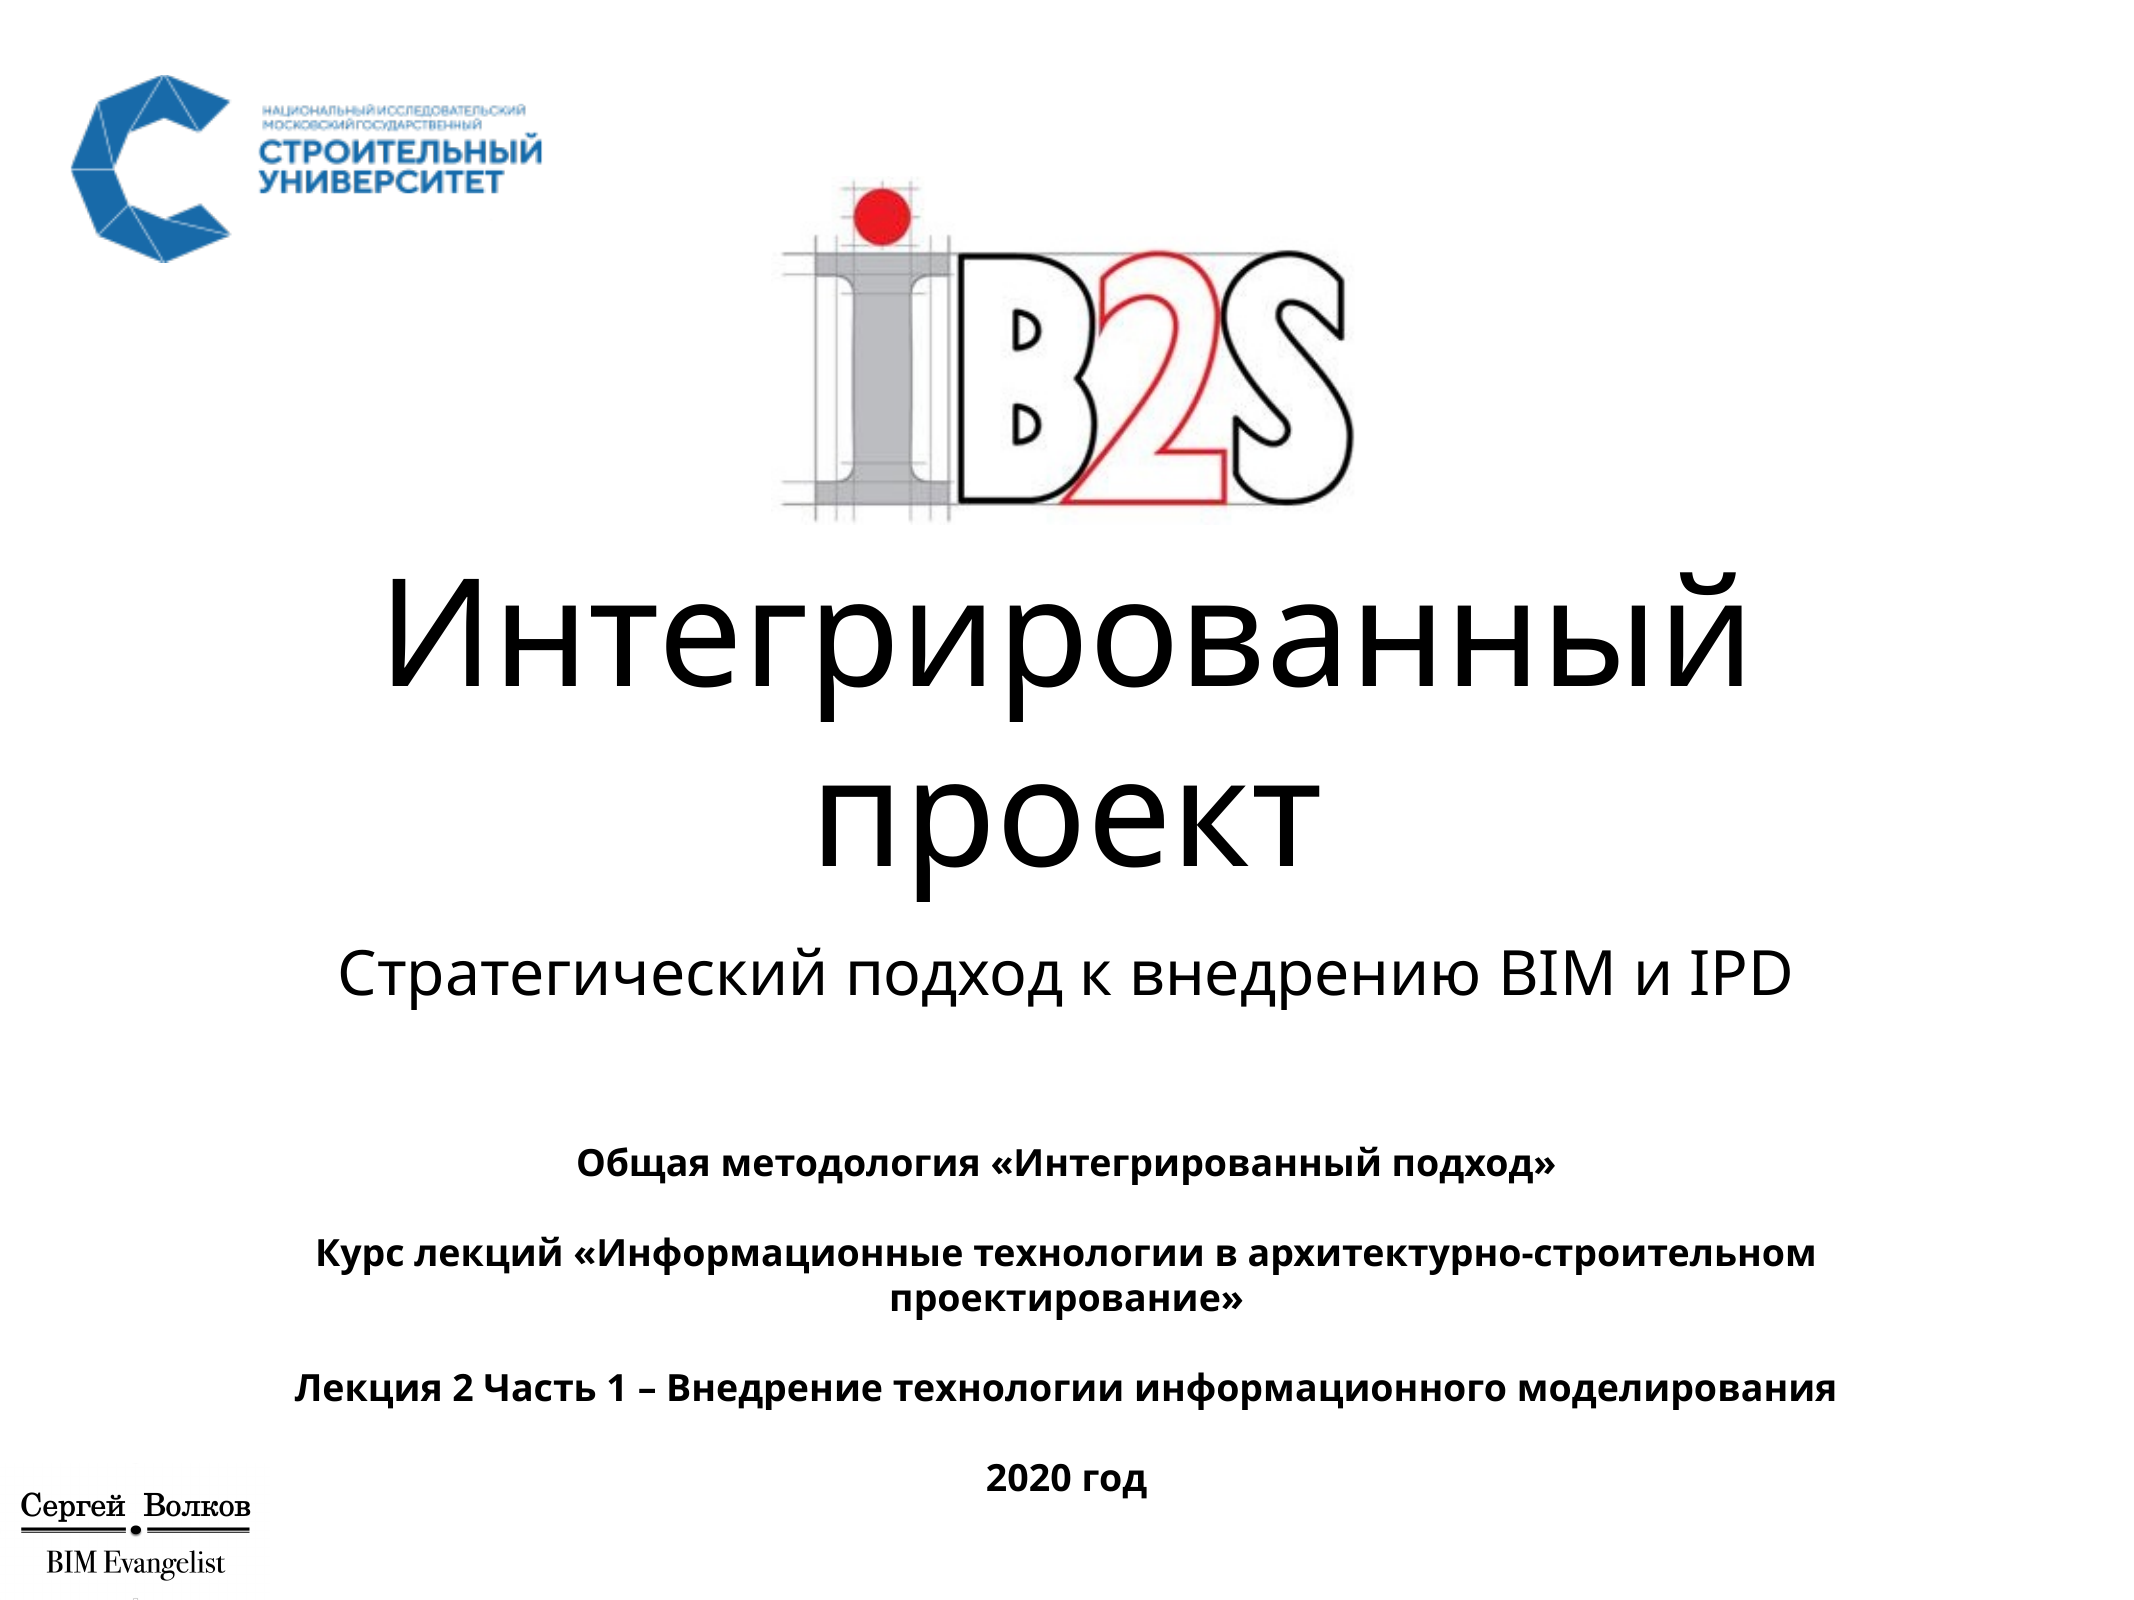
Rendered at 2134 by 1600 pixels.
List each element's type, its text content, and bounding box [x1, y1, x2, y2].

picture [62, 75, 608, 264]
picture [771, 176, 1362, 525]
text_box Общая методология «Интегрированный подход» Курс лекций «Информационные технологии в архитектурно-строительном проектирование» Лекция 2 Часть 1 – Внедрение технологии информационного моделирования 2020 год [208, 1130, 1925, 1489]
title Интегрированный проект [207, 556, 1926, 906]
picture [0, 1462, 270, 1600]
subtitle Стратегический подход к внедрению BIM и IPD [207, 924, 1926, 1111]
